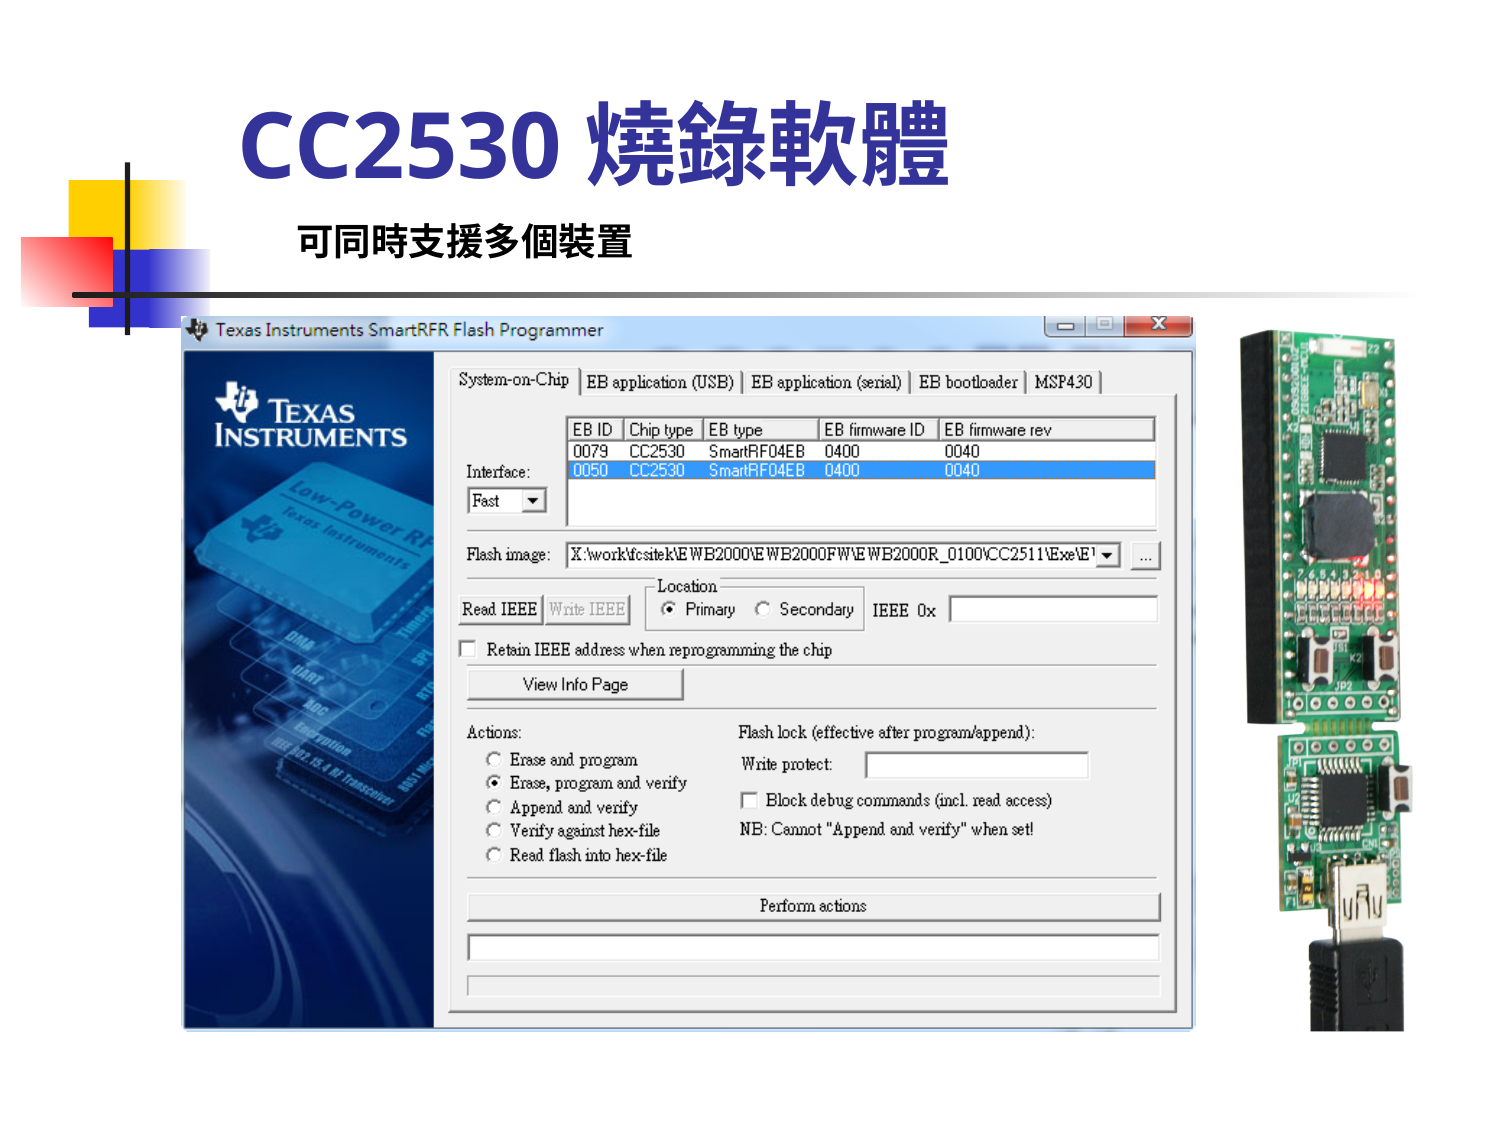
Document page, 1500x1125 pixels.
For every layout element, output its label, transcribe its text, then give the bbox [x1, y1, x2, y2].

picture [1171, 239, 1463, 1032]
title CC2530燒錄軟體 [222, 66, 1278, 205]
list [181, 316, 1166, 1032]
text_box 可同時支援多個裝置 [281, 210, 1336, 271]
